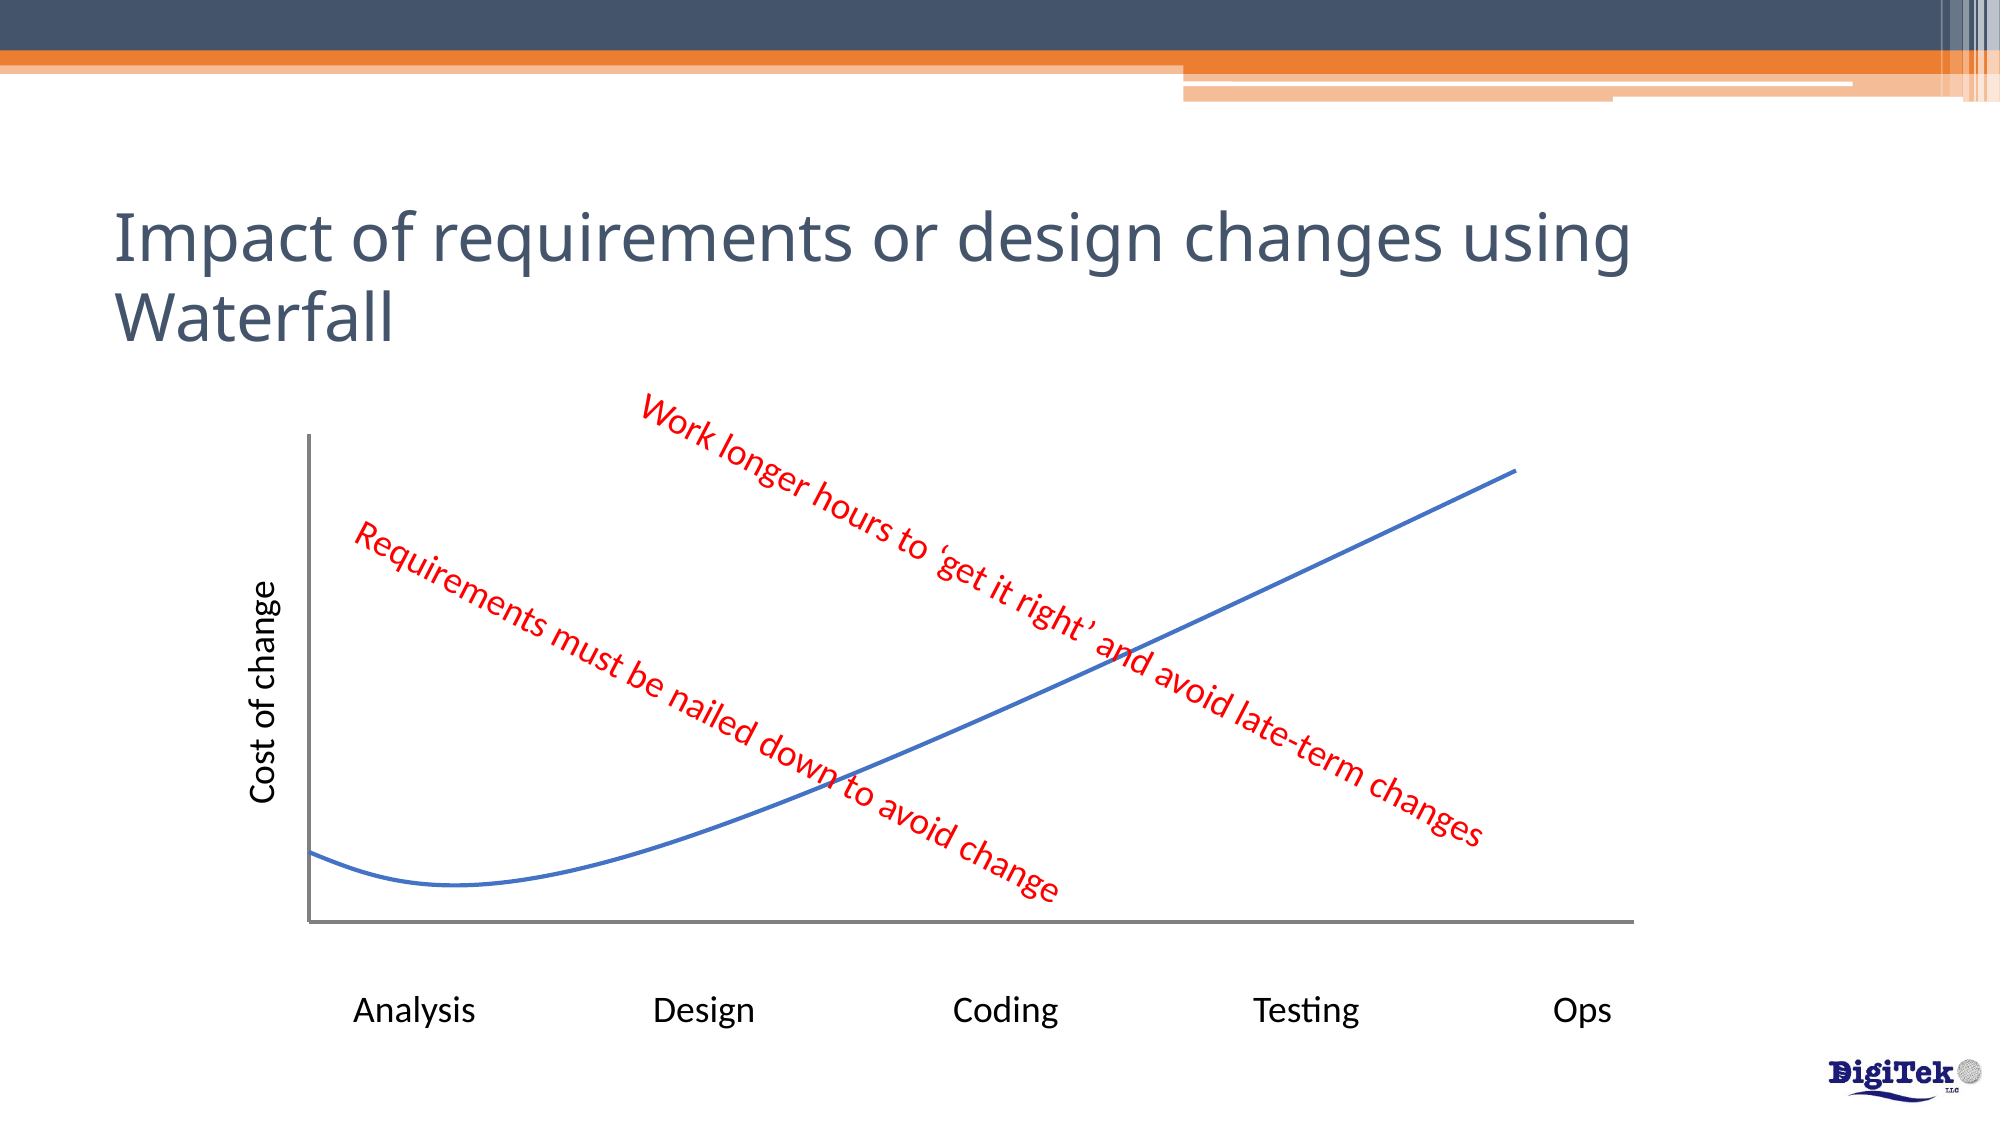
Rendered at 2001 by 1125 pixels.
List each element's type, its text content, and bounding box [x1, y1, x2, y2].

text_box Requirements must be nailed down to avoid change [332, 495, 1088, 921]
text_box Work longer hours to ‘get it right’ and avoid late-term changes [616, 367, 1511, 870]
text_box Cost of change [229, 566, 289, 820]
text_box [1099, 469, 1517, 637]
text_box Analysis Design Coding Testing Ops [338, 977, 1628, 1037]
picture [1815, 1031, 1982, 1125]
text_box [309, 732, 806, 887]
text_box [769, 628, 1095, 764]
title Impact of requirements or design changes using Waterfall [99, 187, 1900, 363]
